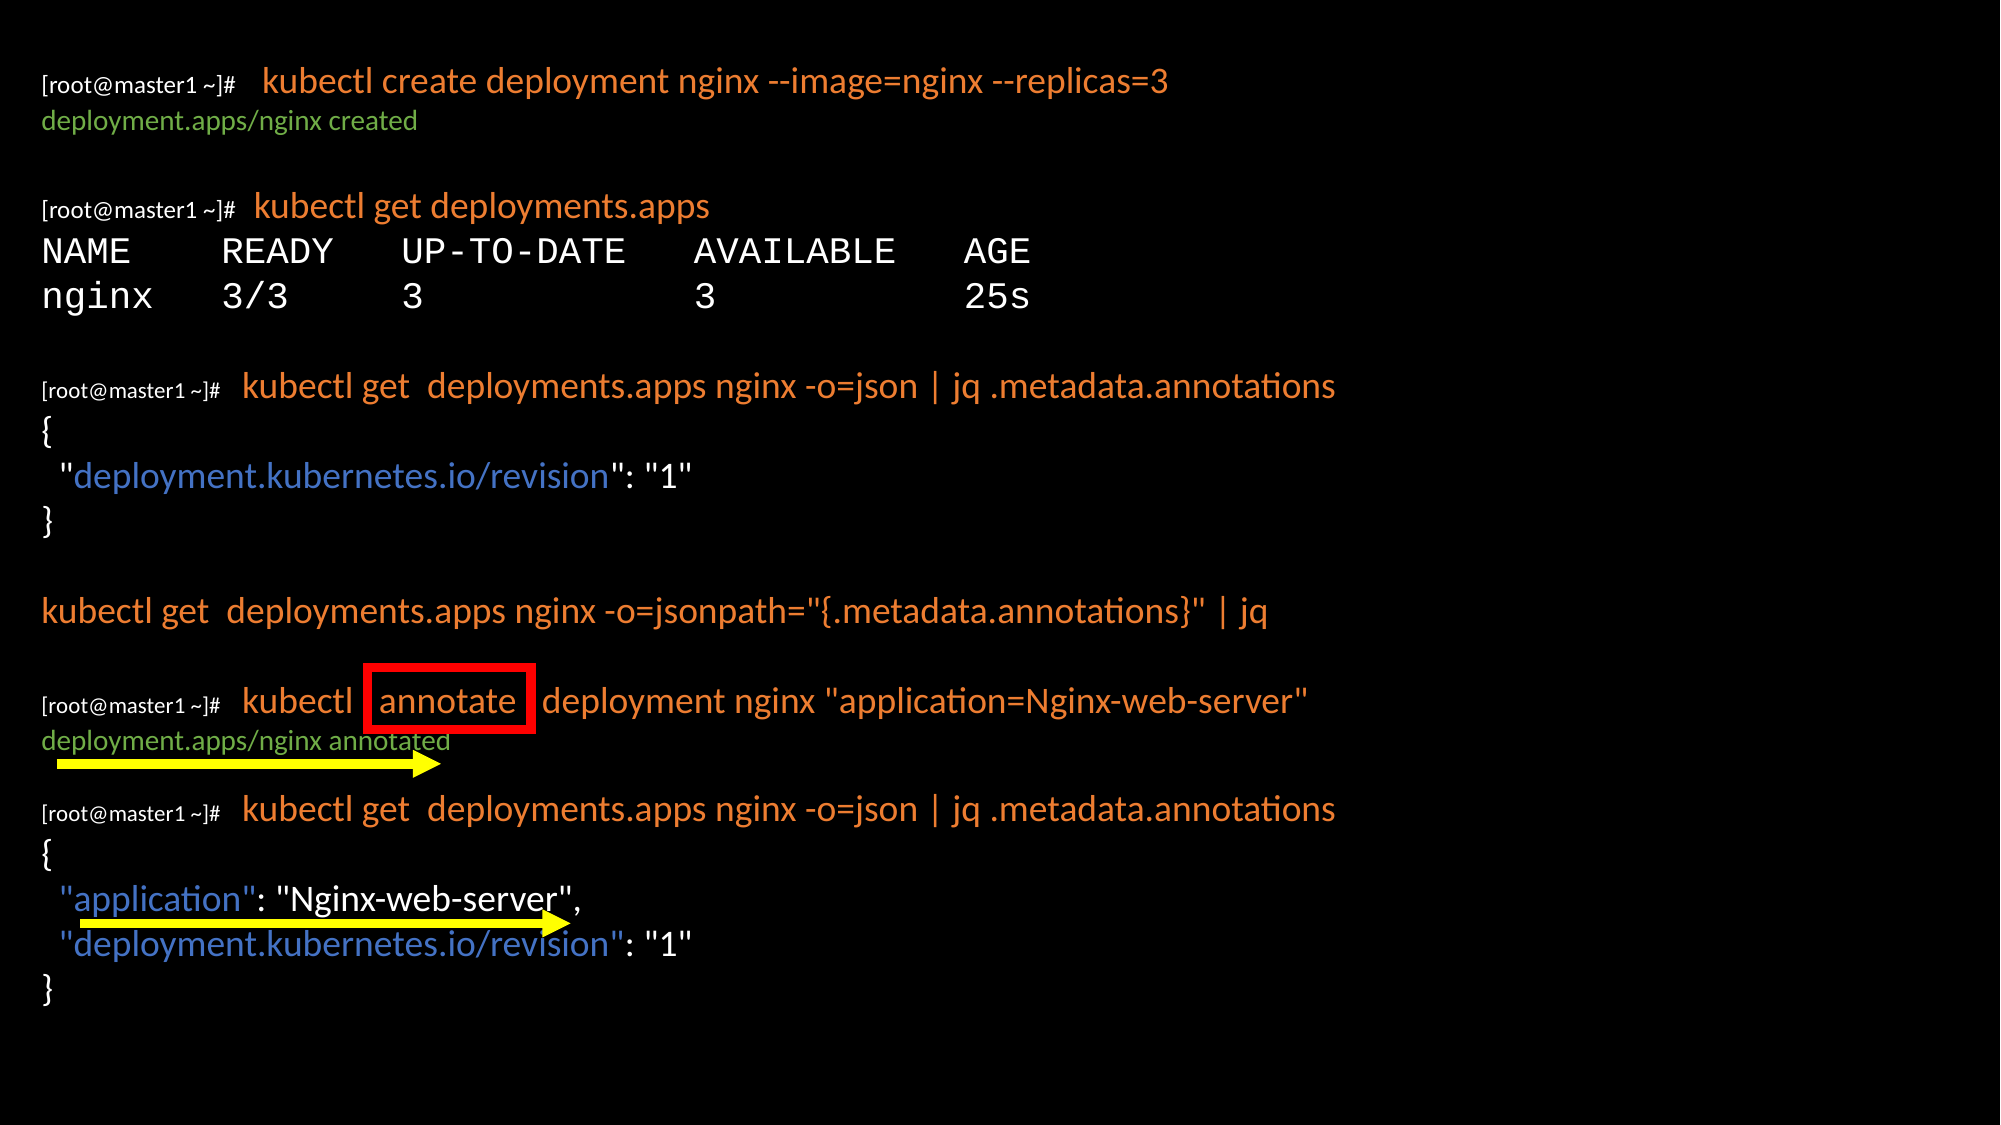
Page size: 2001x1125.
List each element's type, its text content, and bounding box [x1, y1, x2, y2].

text_box [22, 48, 1793, 1100]
text_box [root@master1 ~]# kubectl create deployment nginx --image=nginx --replicas=3 deployment.apps/nginx created [root@master1 ~]# kubectl get deployments.apps NAME READY UP-TO-DATE AVAILABLE AGE nginx 3/3 3 3 25s [root@master1 ~]# kubectl get deployments.apps nginx -o=json | jq .metadata.annotations { "deployment.kubernetes.io/revision": "1" } kubectl get deployments.apps nginx -o=jsonpath="{.metadata.annotations}" | jq [root@master1 ~]# kubectl annotate deployment nginx "application=Nginx-web-server" deployment.apps/nginx annotated [root@master1 ~]# kubectl get deployments.apps nginx -o=json | jq .metadata.annotations { "application": "Nginx-web-server", "deployment.kubernetes.io/revision": "1" } [26, 48, 1519, 1016]
text_box [366, 666, 532, 730]
